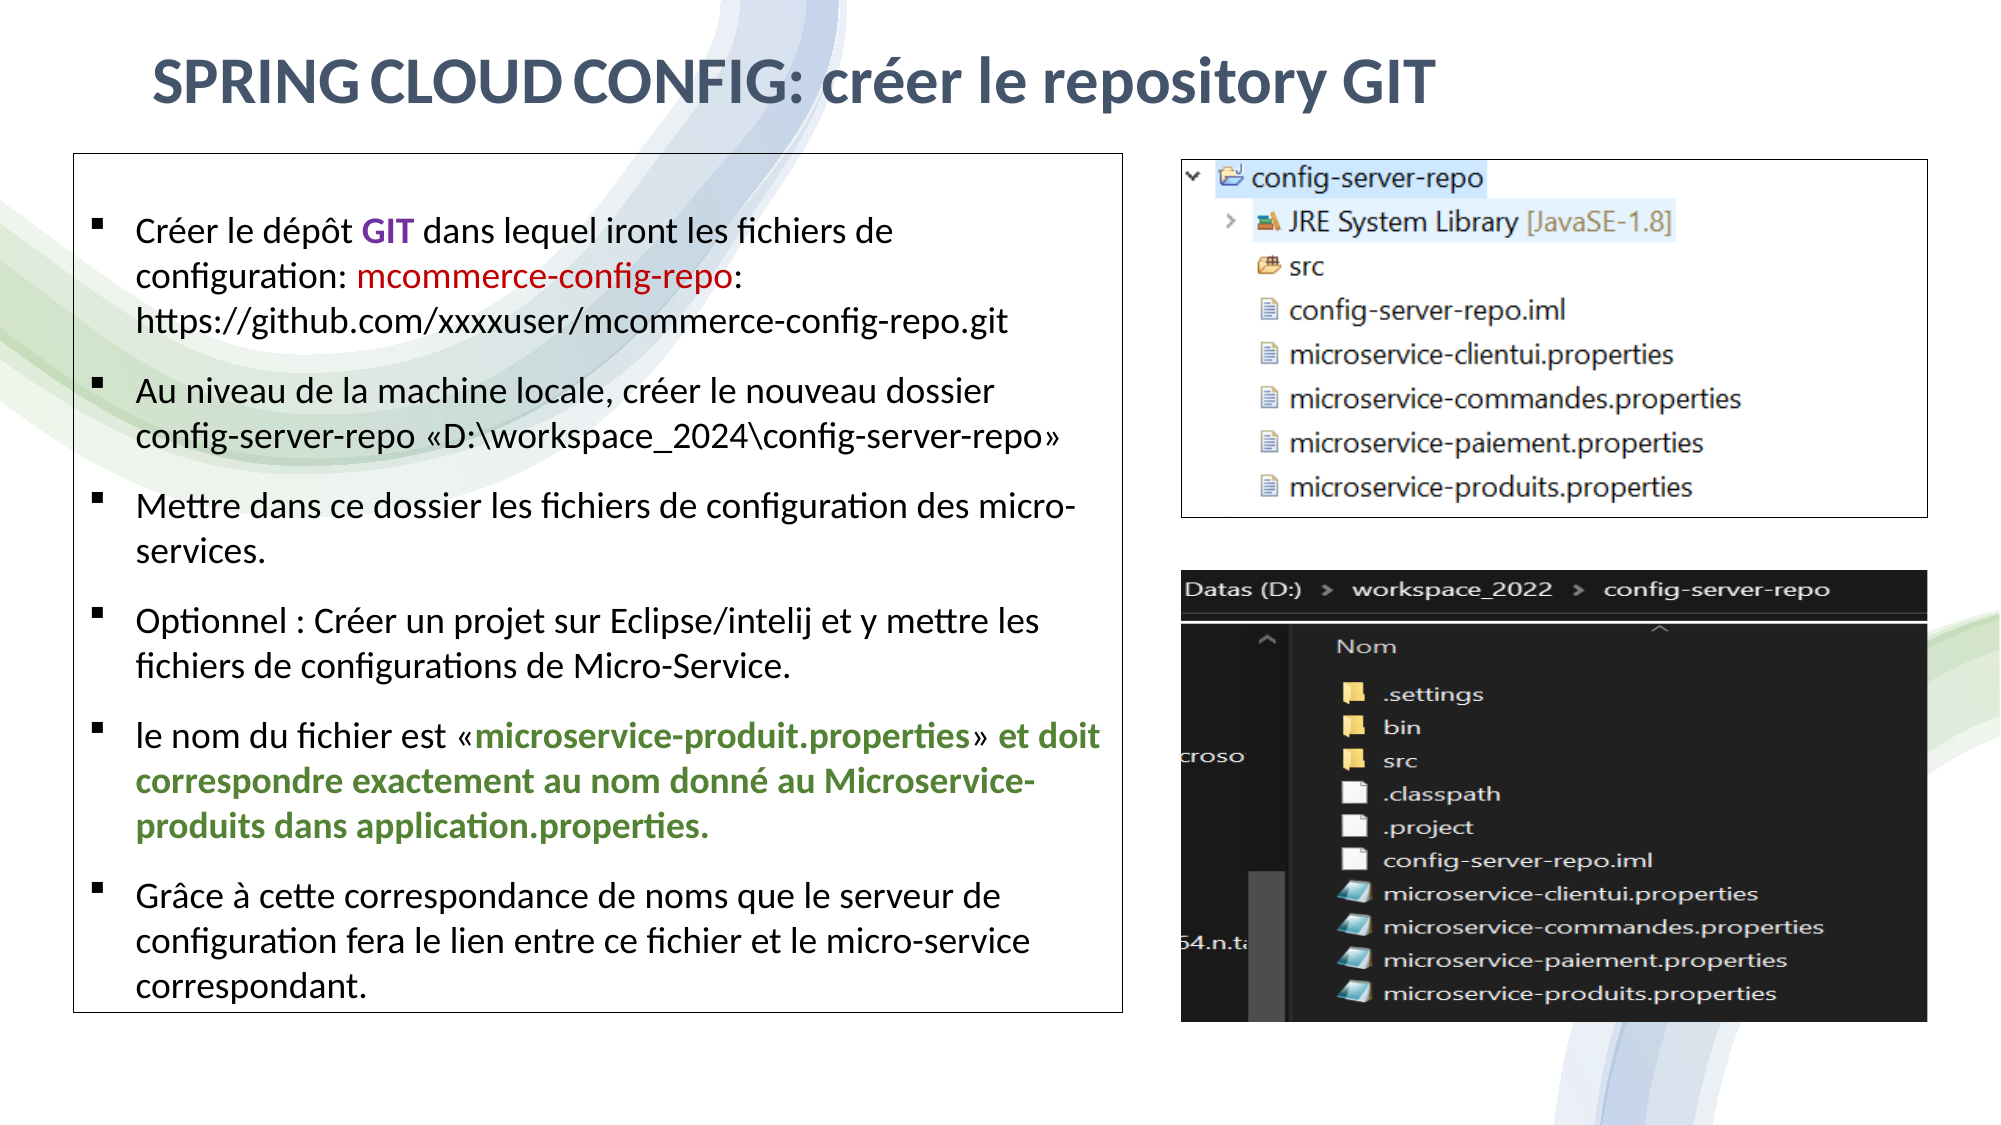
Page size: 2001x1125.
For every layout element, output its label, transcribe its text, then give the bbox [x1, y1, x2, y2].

text_box SPRING CLOUD CONFIG: créer le repository GIT [847, 11, 1863, 154]
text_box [0, 0, 847, 518]
picture [1181, 570, 1928, 1022]
text_box [0, 0, 2000, 1125]
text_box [1519, 644, 2000, 1091]
text_box Créer le dépôt GIT dans lequel iront les fichiers de configuration: mcommerce-config-repo: https://github.com/xxxxuser/mcommerce-config-repo.git Au niveau de la machine locale, créer le nouveau dossier config-server-repo «D:\workspace_2024\config-server-repo» Mettre dans ce dossier les fichiers de configuration des micro-services. Optionnel : Créer un projet sur Eclipse/intelij et y mettre les fichiers de configurations de Micro-Service. le nom du fichier est «microservice-produit.properties» et doit correspondre exactement au nom donné au Microservice-produits dans application.properties. Grâce à cette correspondance de noms que le serveur de configuration fera le lien entre ce fichier et le micro-service correspondant. [73, 153, 1123, 1013]
picture [1181, 159, 1928, 518]
